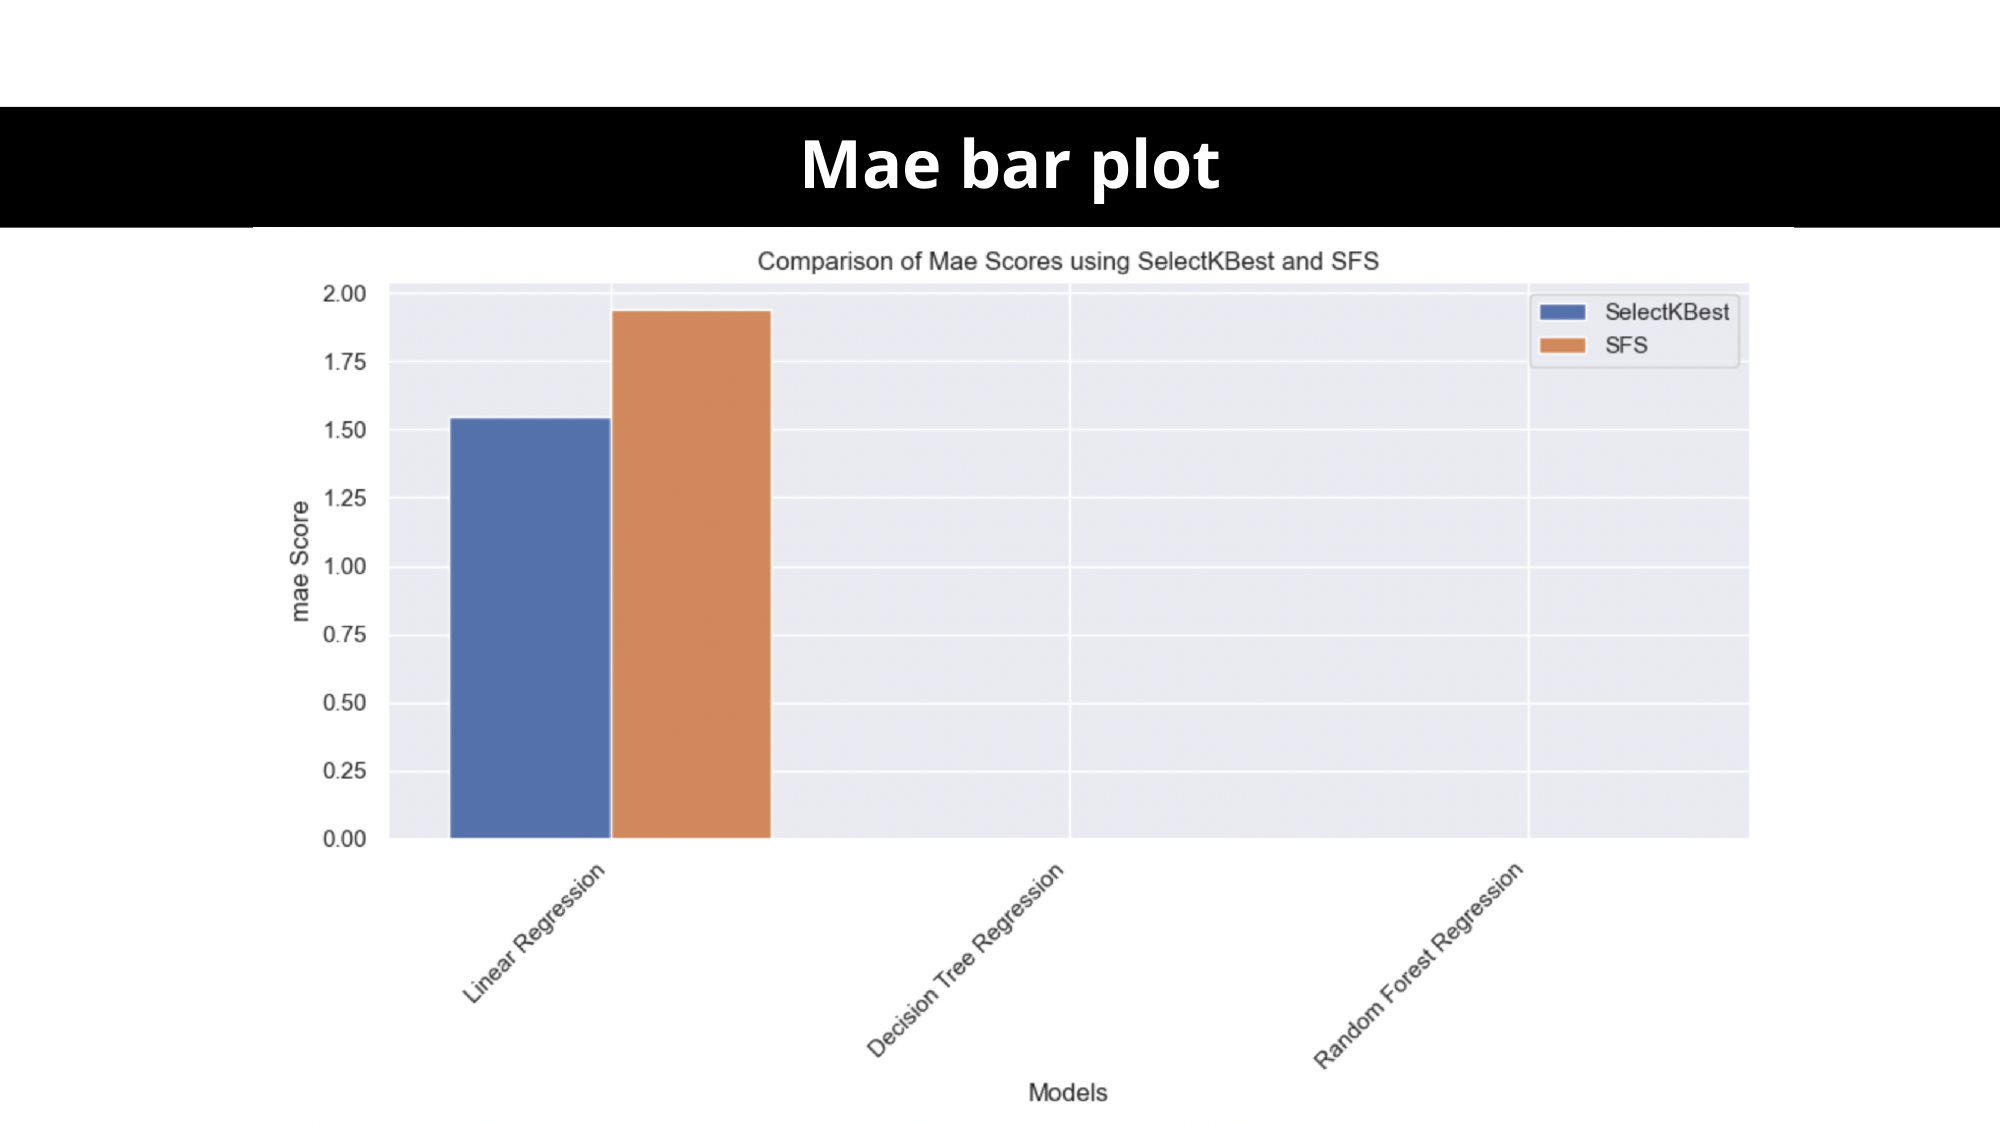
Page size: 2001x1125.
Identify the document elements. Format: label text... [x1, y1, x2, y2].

text_box [1794, 106, 2000, 229]
text_box [0, 106, 253, 229]
title Mae bar plot [91, 105, 1931, 228]
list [253, 227, 1794, 1125]
